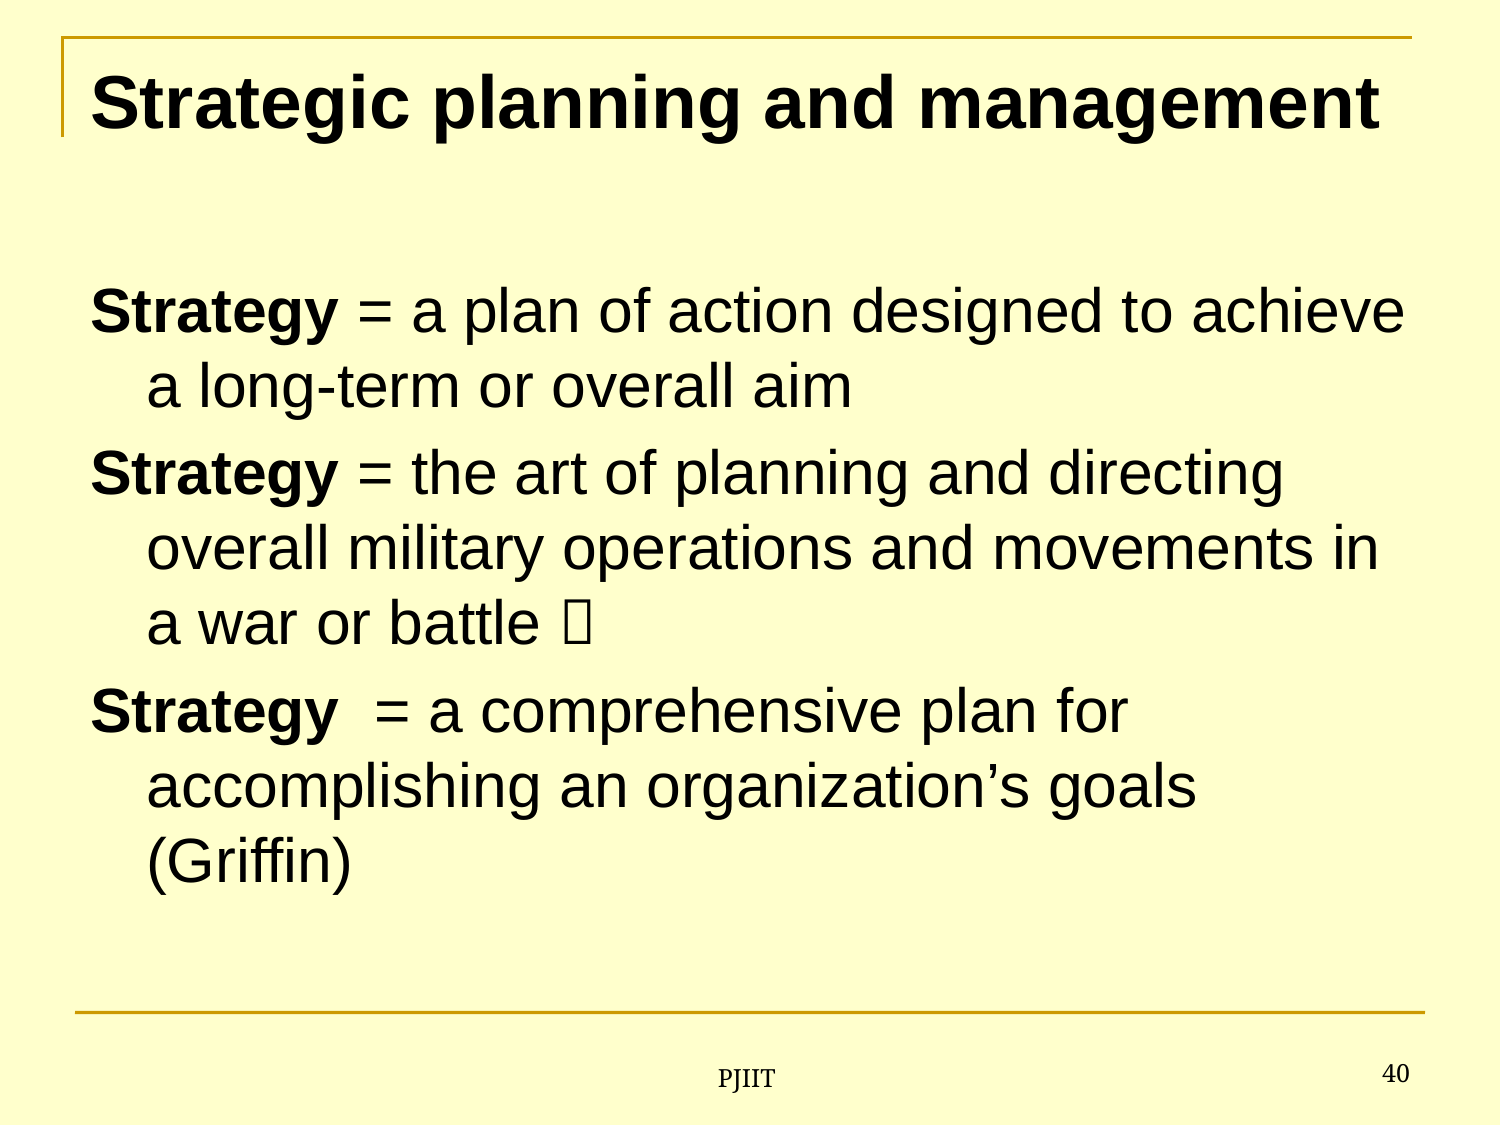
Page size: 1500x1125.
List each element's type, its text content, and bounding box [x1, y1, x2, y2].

footer PJIIT [512, 1024, 988, 1101]
slide_number 40 [1074, 1023, 1426, 1100]
list Strategy = a plan of action designed to achieve a long-term or overall aim Strategy = the art of planning and directing overall military operations and movements in a war or battle  Strategy = a comprehensive plan for accomplishing an organization’s goals (Griffin) [74, 262, 1426, 1006]
title Strategic planning and management [74, 45, 1426, 233]
